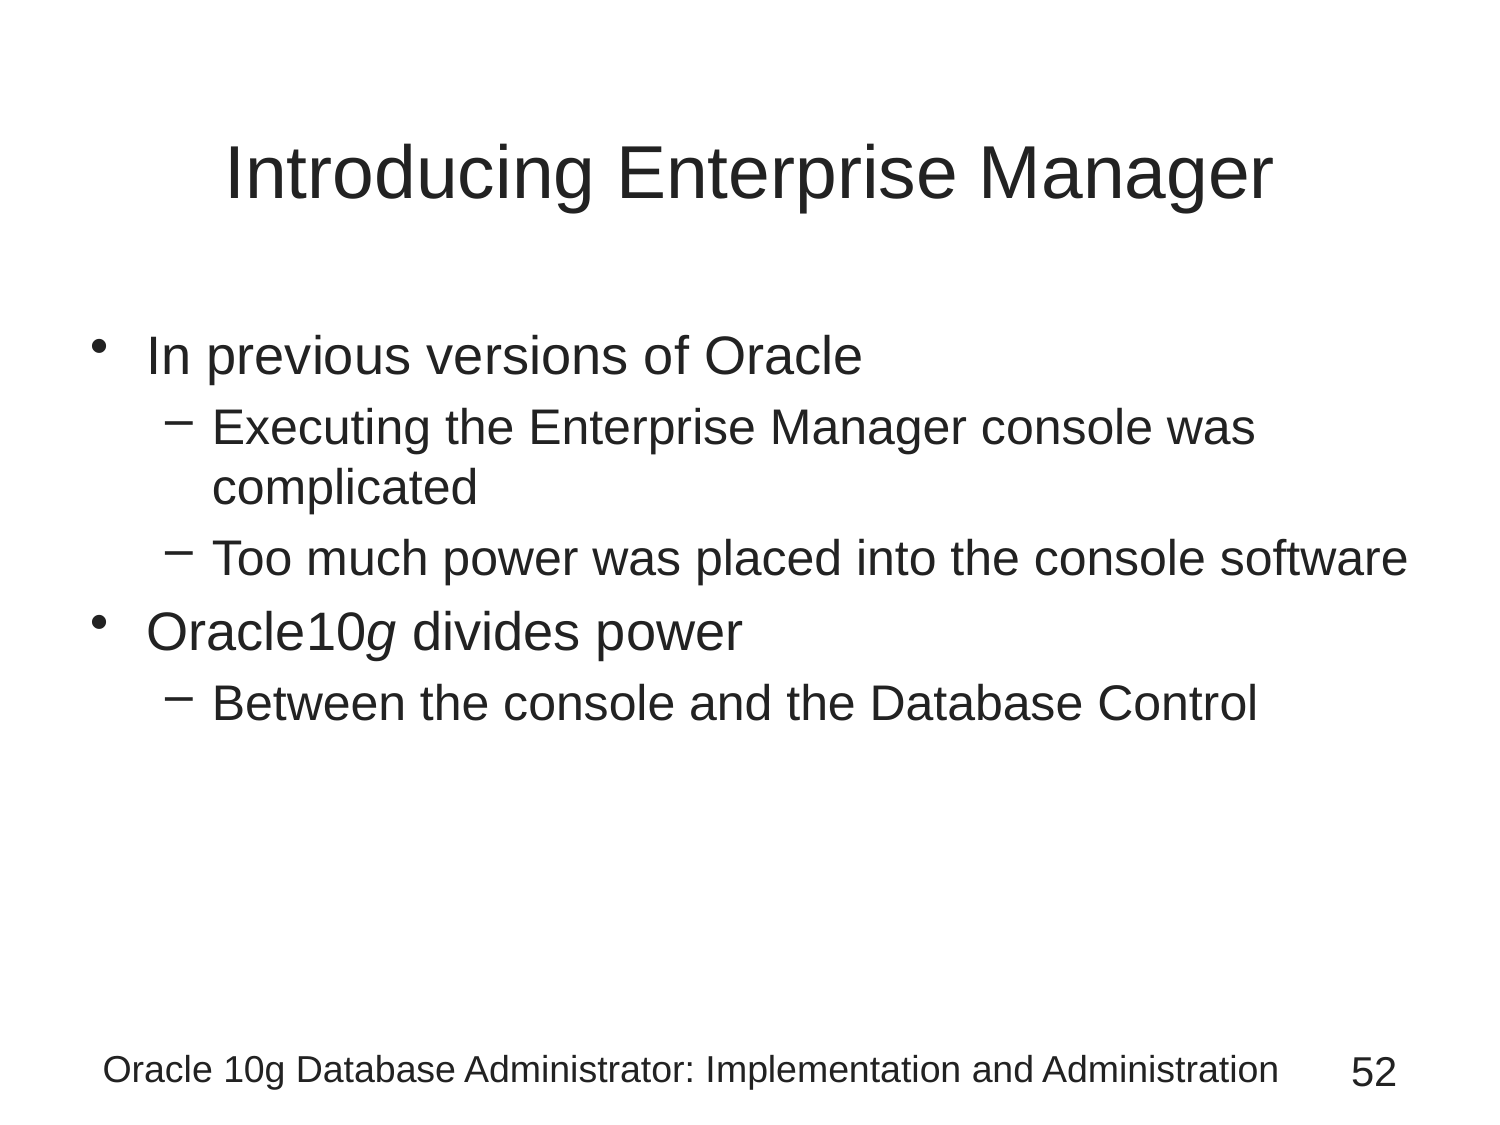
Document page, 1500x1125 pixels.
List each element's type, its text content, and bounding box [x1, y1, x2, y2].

title Introducing Enterprise Manager [87, 62, 1413, 276]
footer Oracle 10g Database Administrator: Implementation and Administration [87, 1037, 1074, 1101]
list In previous versions of Oracle Executing the Enterprise Manager console was complicated Too much power was placed into the console software Oracle10g divides power Between the console and the Database Control [74, 312, 1426, 1026]
slide_number 52 [1074, 1037, 1413, 1101]
